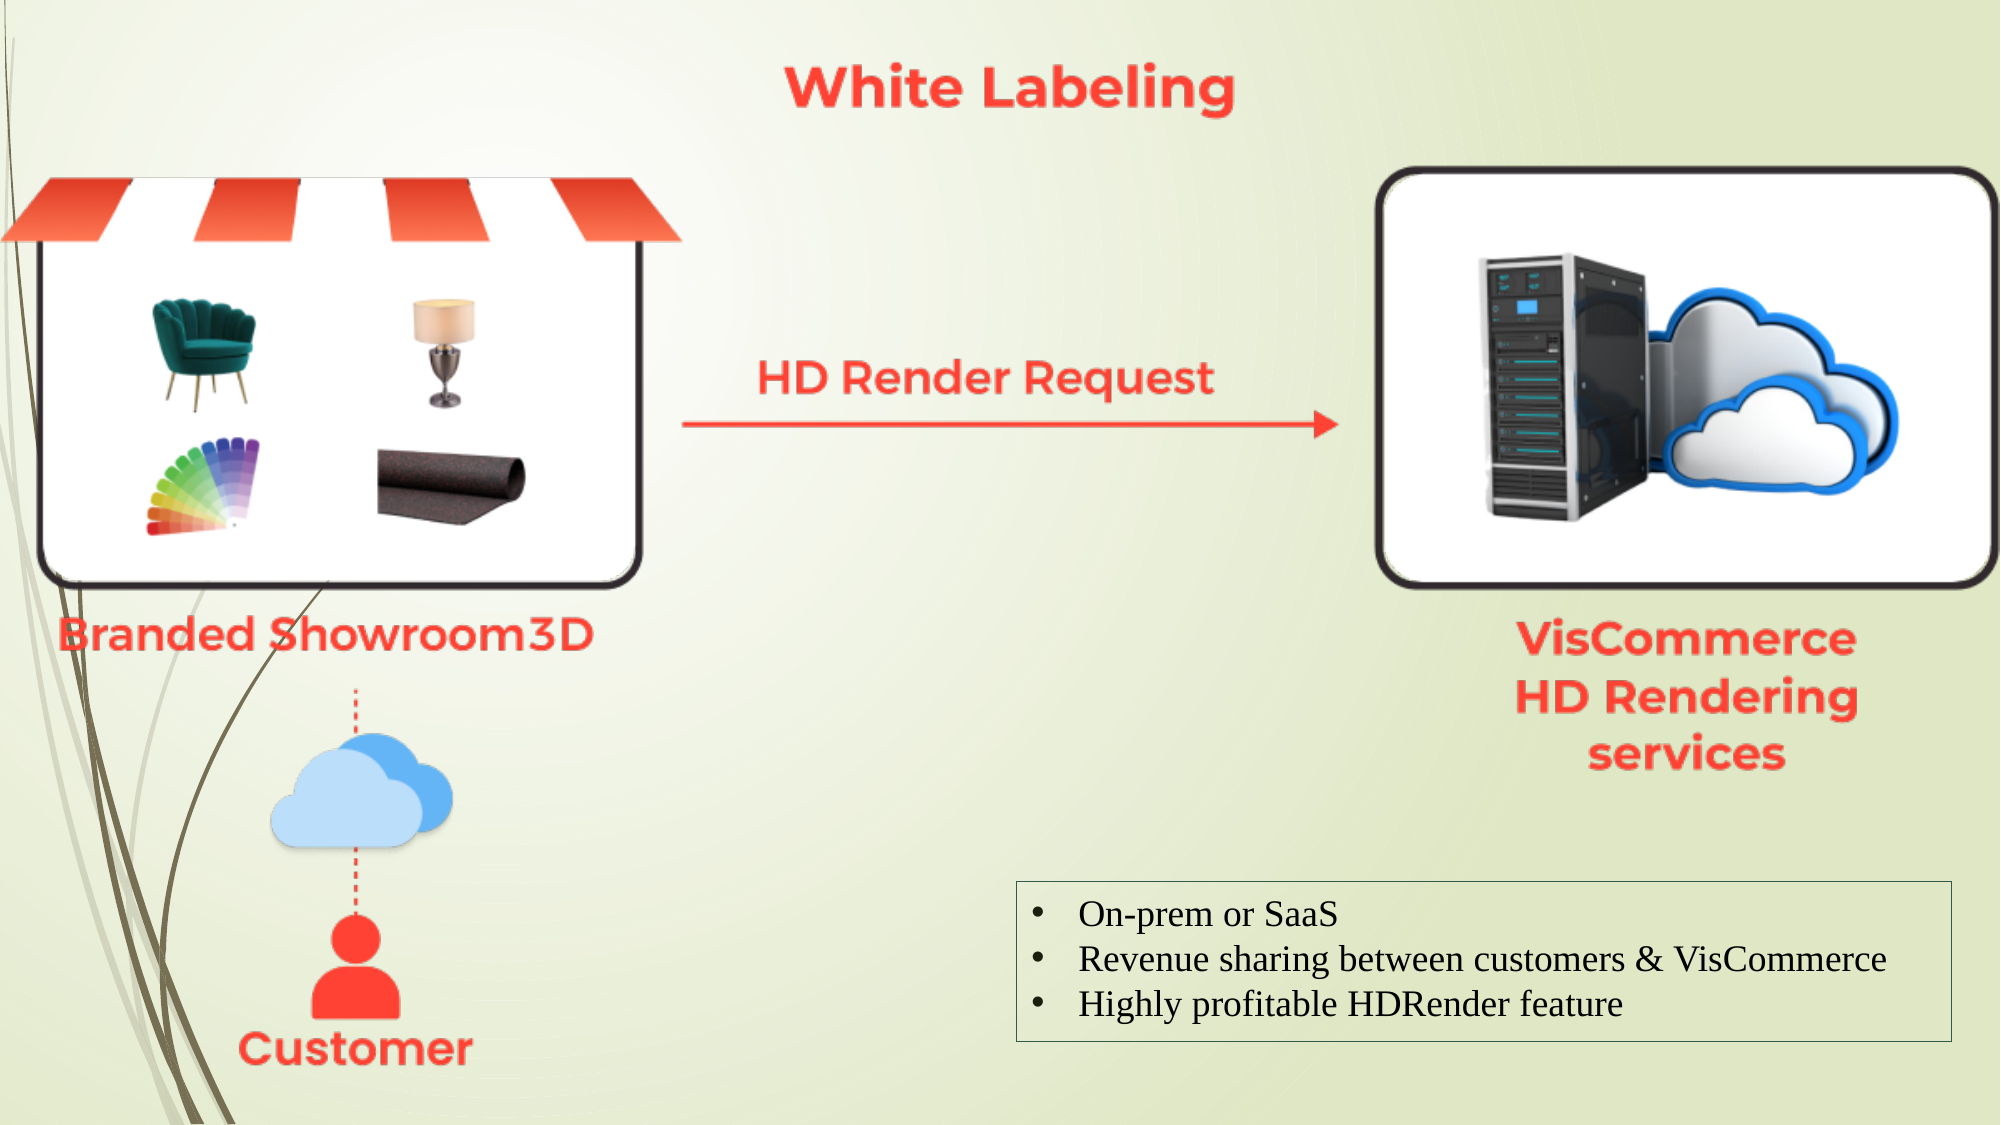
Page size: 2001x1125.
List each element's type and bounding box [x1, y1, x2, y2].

picture [0, 58, 2000, 1067]
